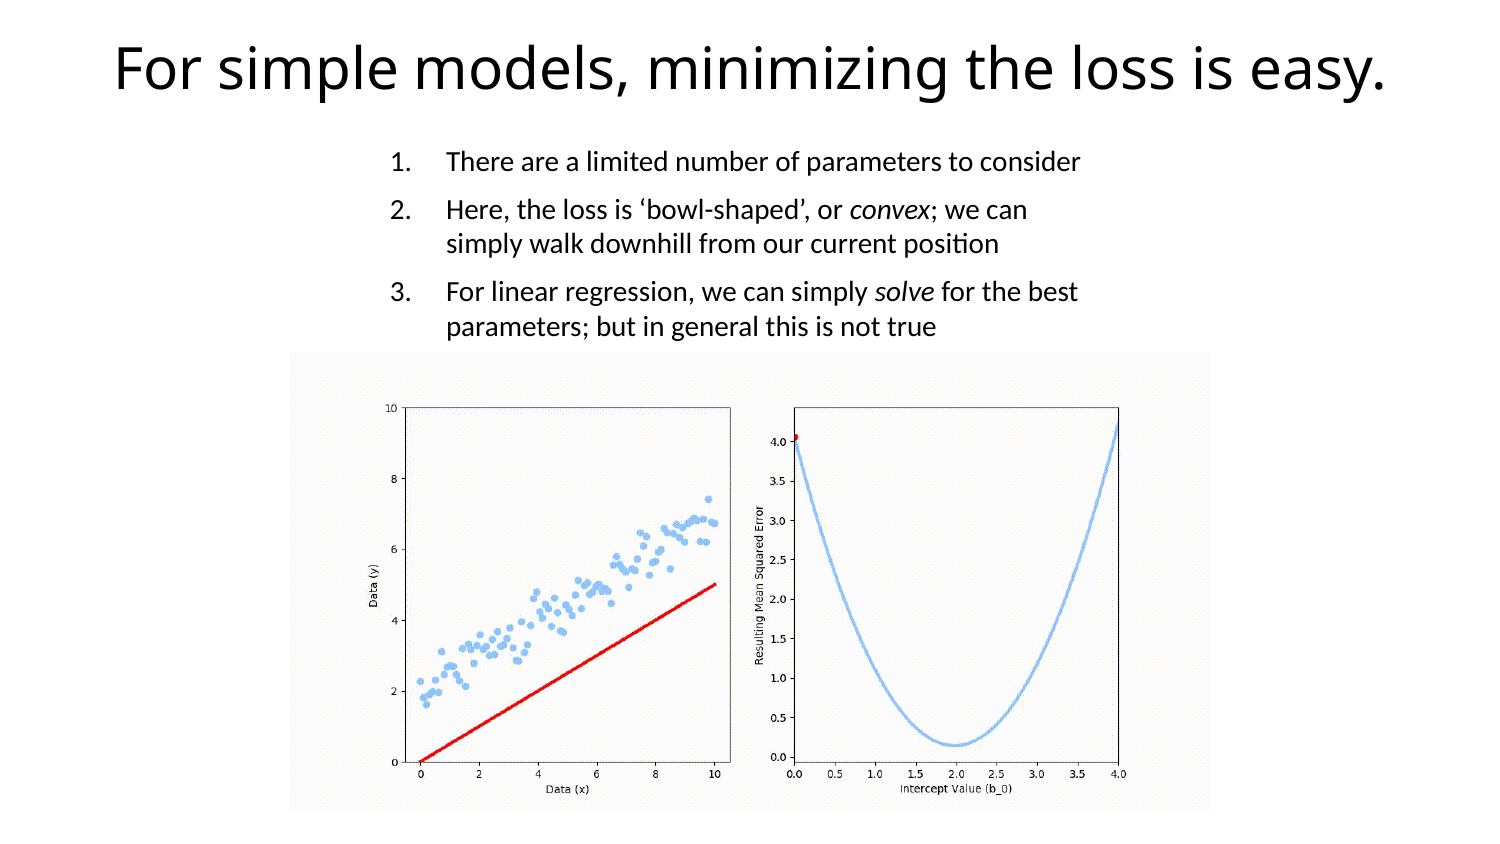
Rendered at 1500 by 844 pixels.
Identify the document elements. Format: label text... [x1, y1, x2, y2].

text_box There are a limited number of parameters to consider Here, the loss is ‘bowl-shaped’, or convex; we can simply walk downhill from our current position For linear regression, we can simply solve for the best parameters; but in general this is not true [374, 135, 1125, 350]
picture [290, 352, 1210, 812]
title For simple models, minimizing the loss is easy. [0, 32, 1500, 141]
